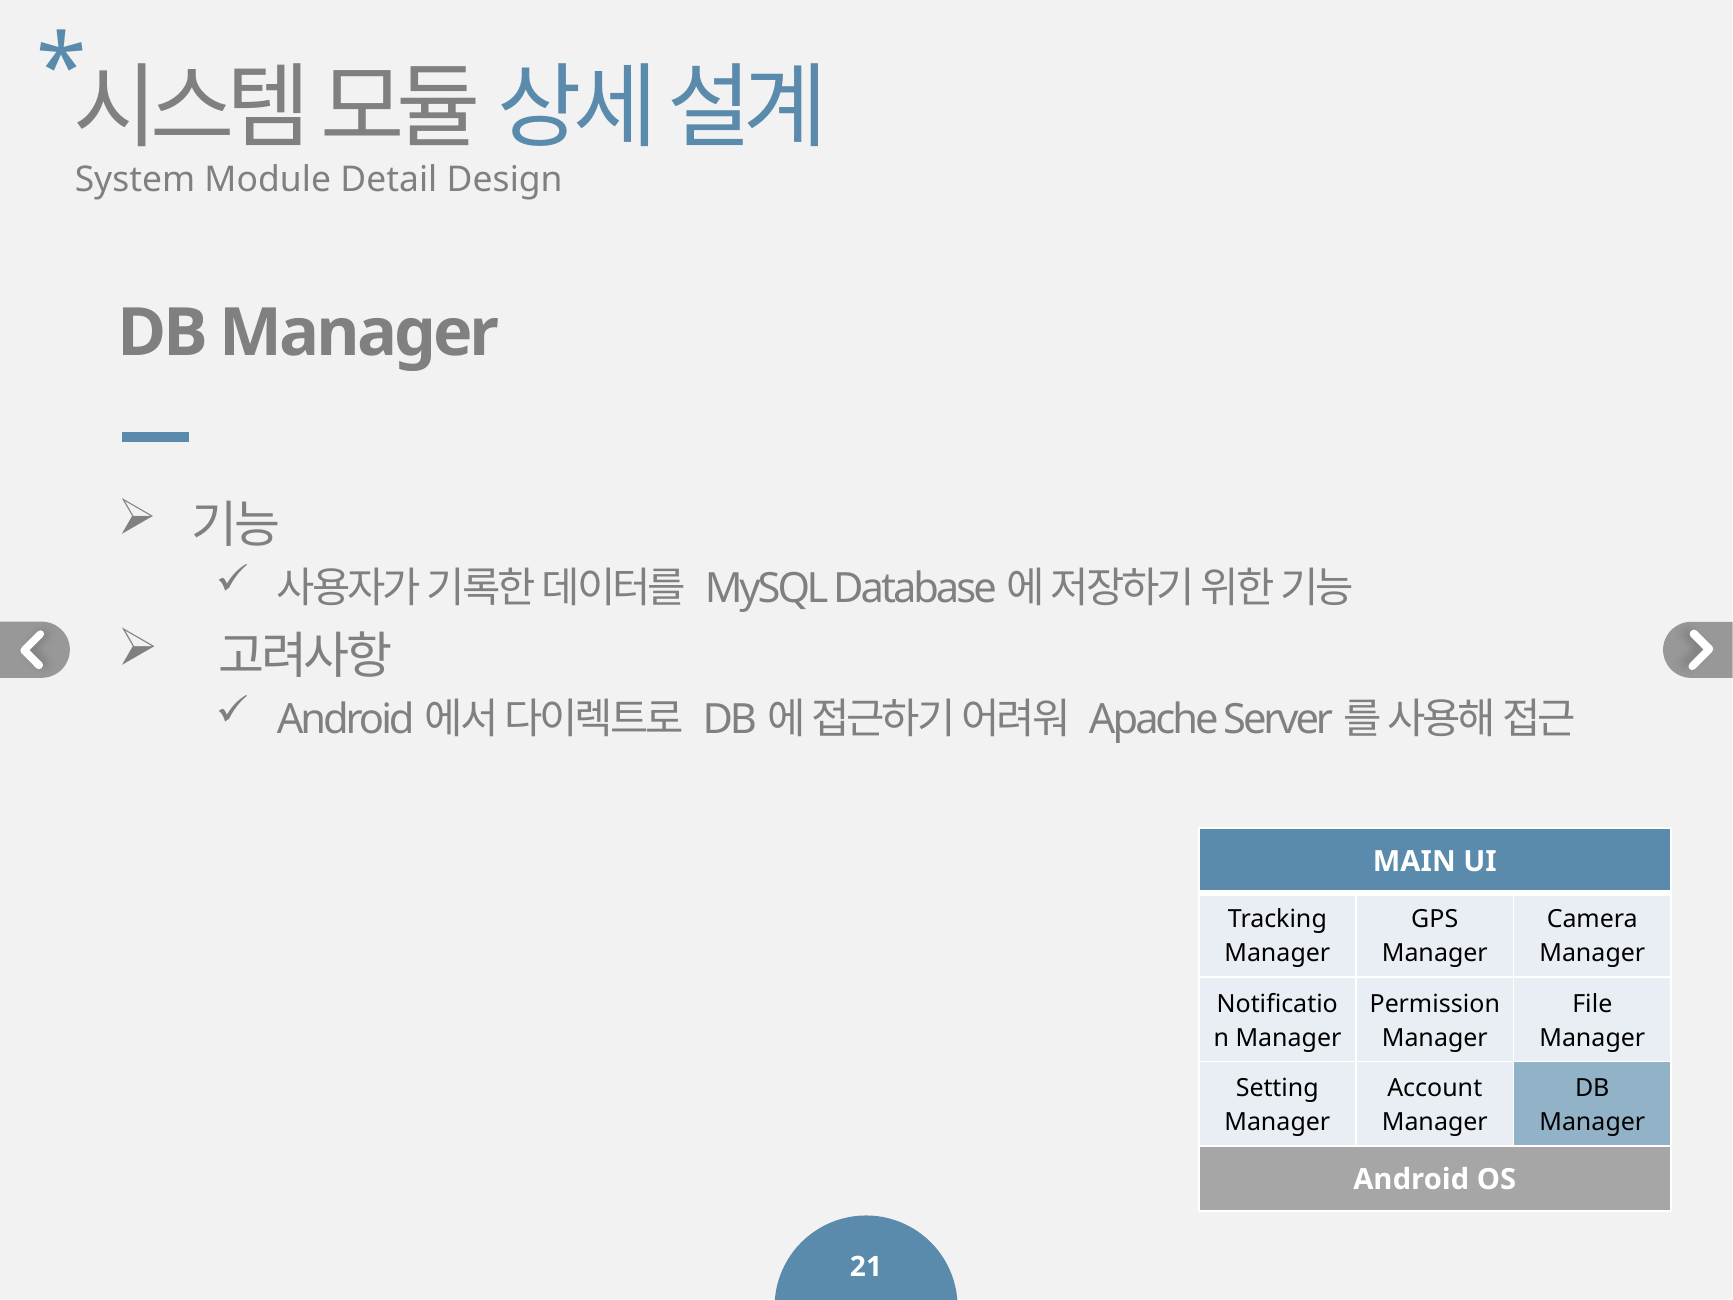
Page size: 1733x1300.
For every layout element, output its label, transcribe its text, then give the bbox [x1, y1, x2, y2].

table_cell Setting Manager [1200, 1062, 1355, 1145]
list System Module Detail Design [74, 157, 1156, 198]
text_box DB Manager [102, 281, 725, 353]
table_cell Camera Manager [1514, 896, 1670, 976]
text_box 기능 사용자가 기록한 데이터를 MySQL Database에 저장하기 위한 기능 고려사항 Android에서 다이렉트로 DB에 접근하기 어려워 Apache Server를 사용해 접근 [102, 689, 1611, 898]
text_box * [36, 23, 96, 102]
table_cell Permission Manager [1357, 978, 1513, 1061]
table_cell Notification Manager [1200, 978, 1355, 1061]
table_cell GPS Manager [1357, 896, 1513, 976]
table_cell DB Manager [1514, 1062, 1670, 1145]
table_cell Tracking Manager [1200, 896, 1355, 976]
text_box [0, 621, 1733, 679]
text_box 기능 사용자가 기록한 데이터를 MySQL Database에 저장하기 위한 기능 고려사항 Android에서 다이렉트로 DB에 접근하기 어려워 Apache Server를 사용해 접근 [102, 485, 1611, 621]
table_cell Android OS [1200, 1147, 1670, 1210]
table_header MAIN UI [1200, 829, 1670, 890]
table_cell File Manager [1514, 978, 1670, 1061]
table_cell Account Manager [1357, 1062, 1513, 1145]
list 시스템 모듈 상세 설계 [73, 57, 1156, 148]
